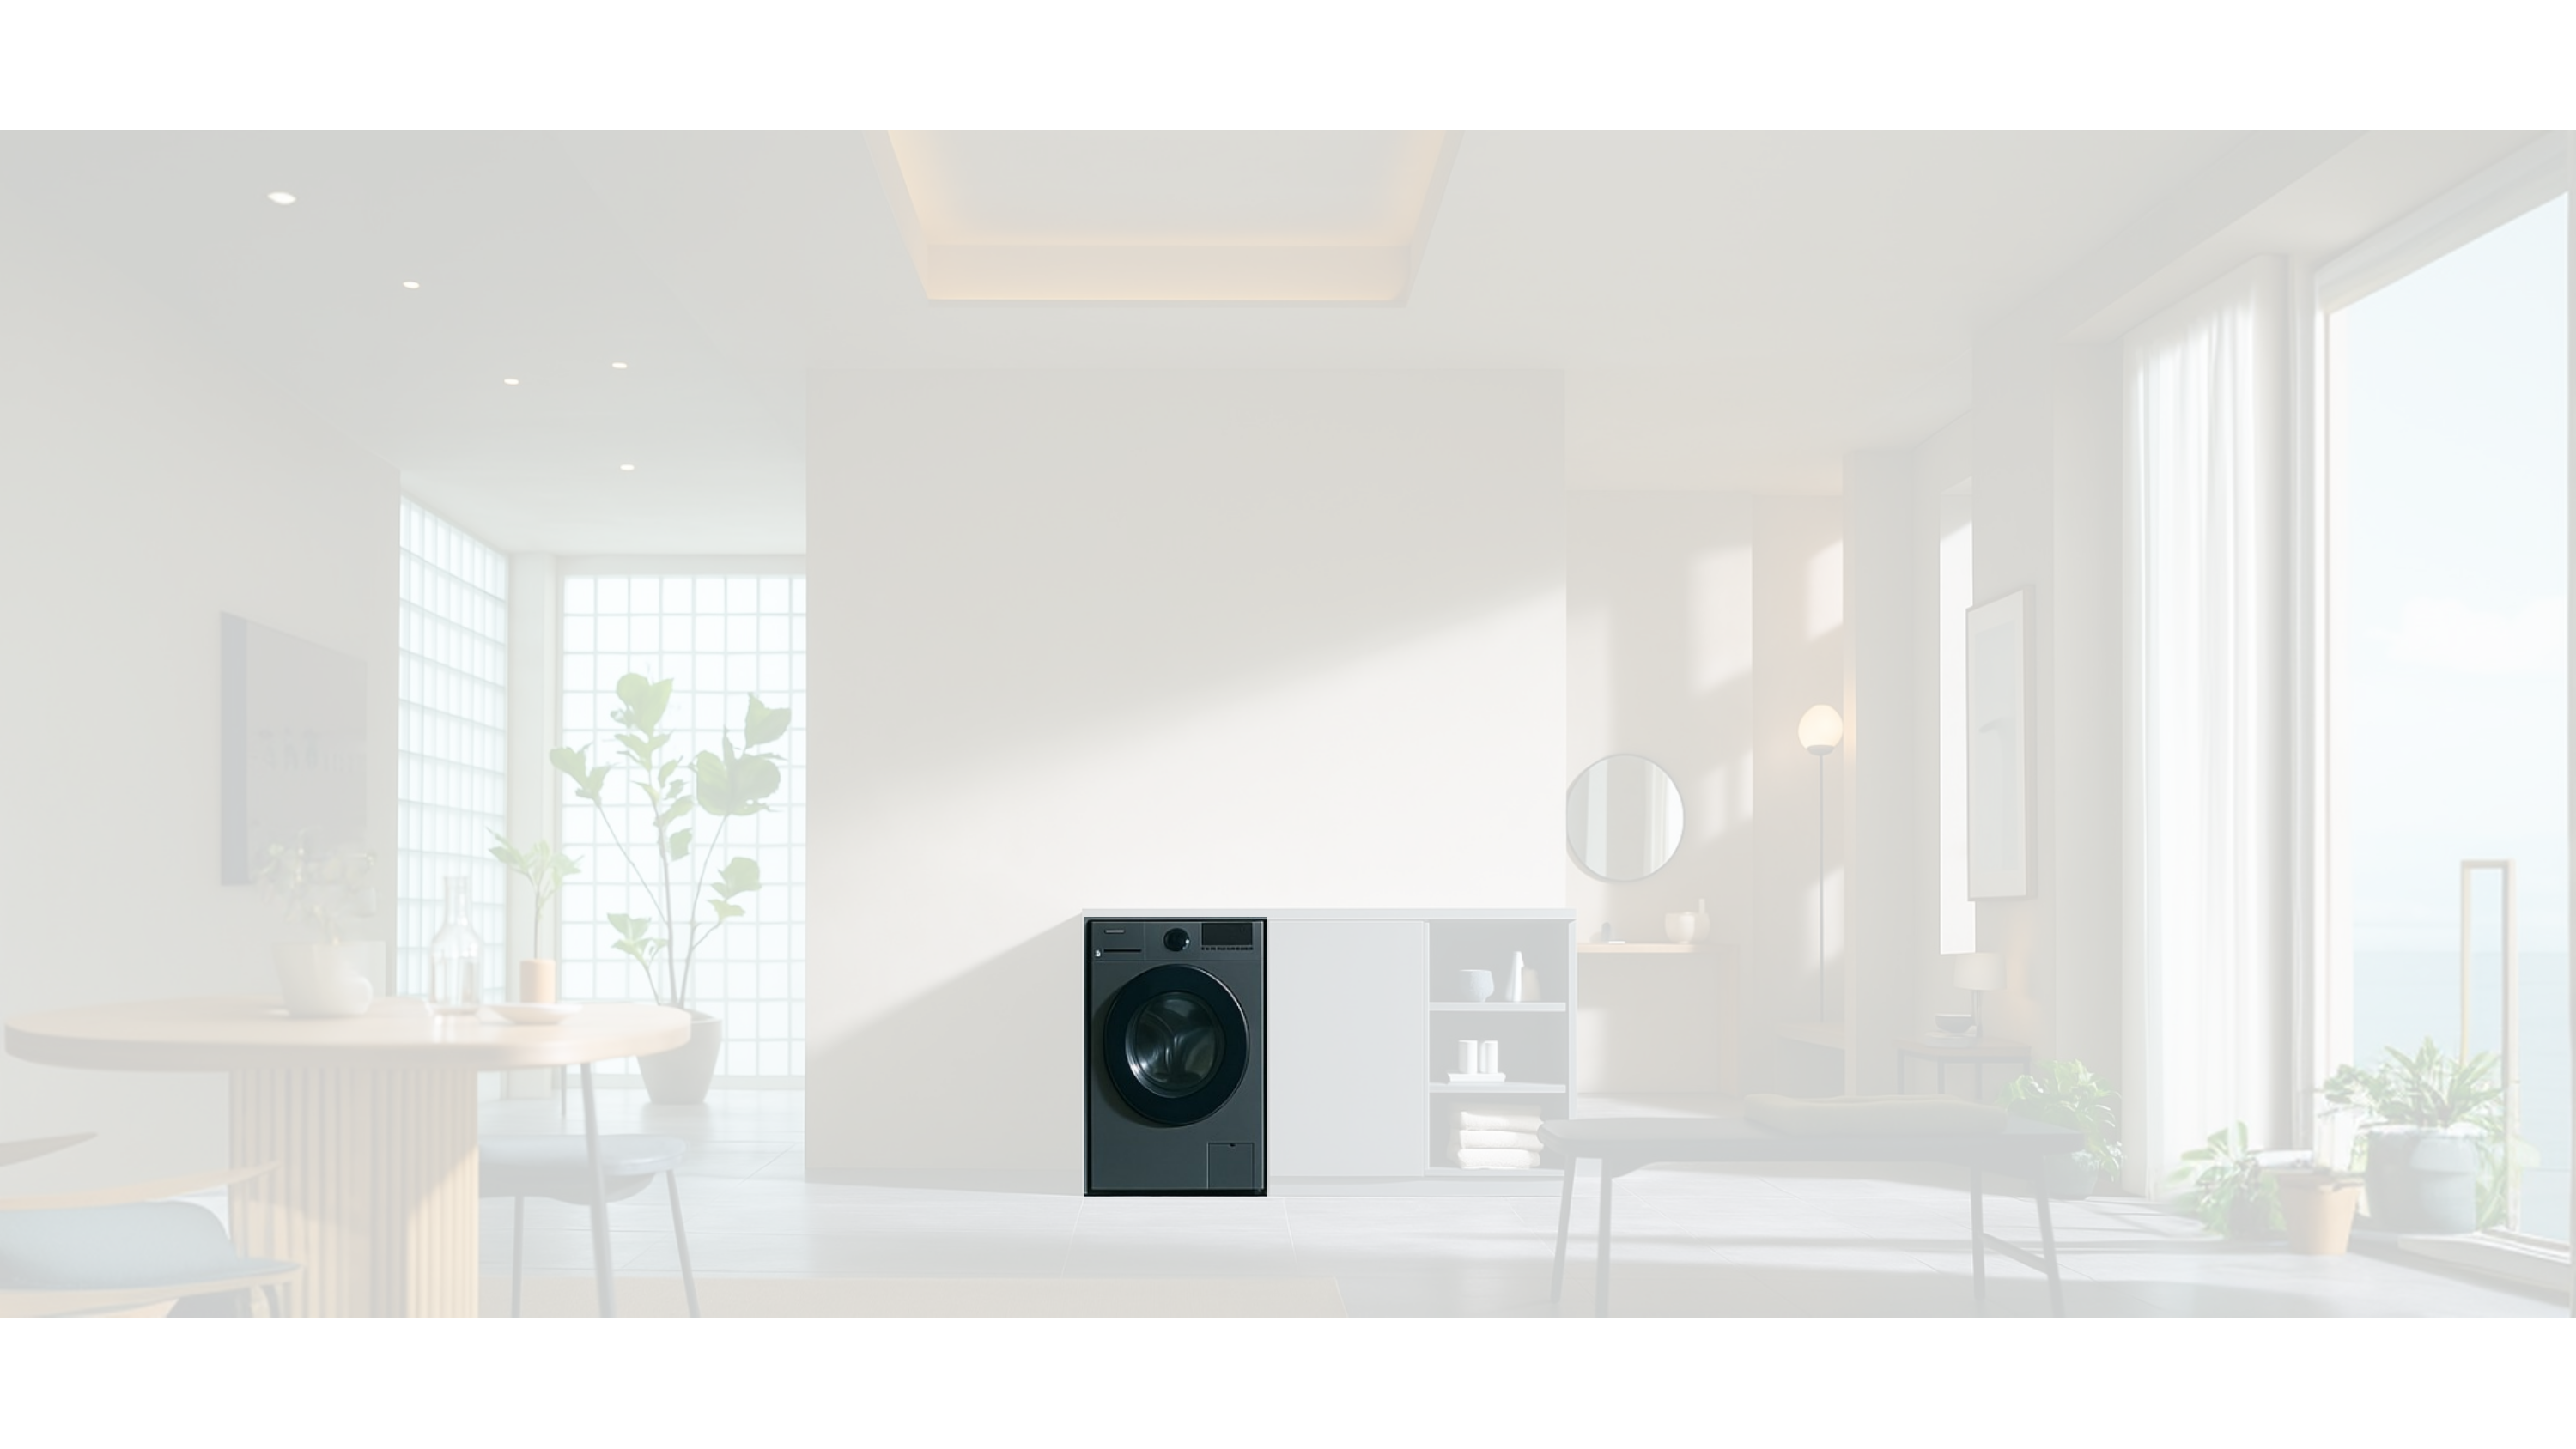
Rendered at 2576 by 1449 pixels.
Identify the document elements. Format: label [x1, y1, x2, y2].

picture [0, 130, 2576, 1319]
